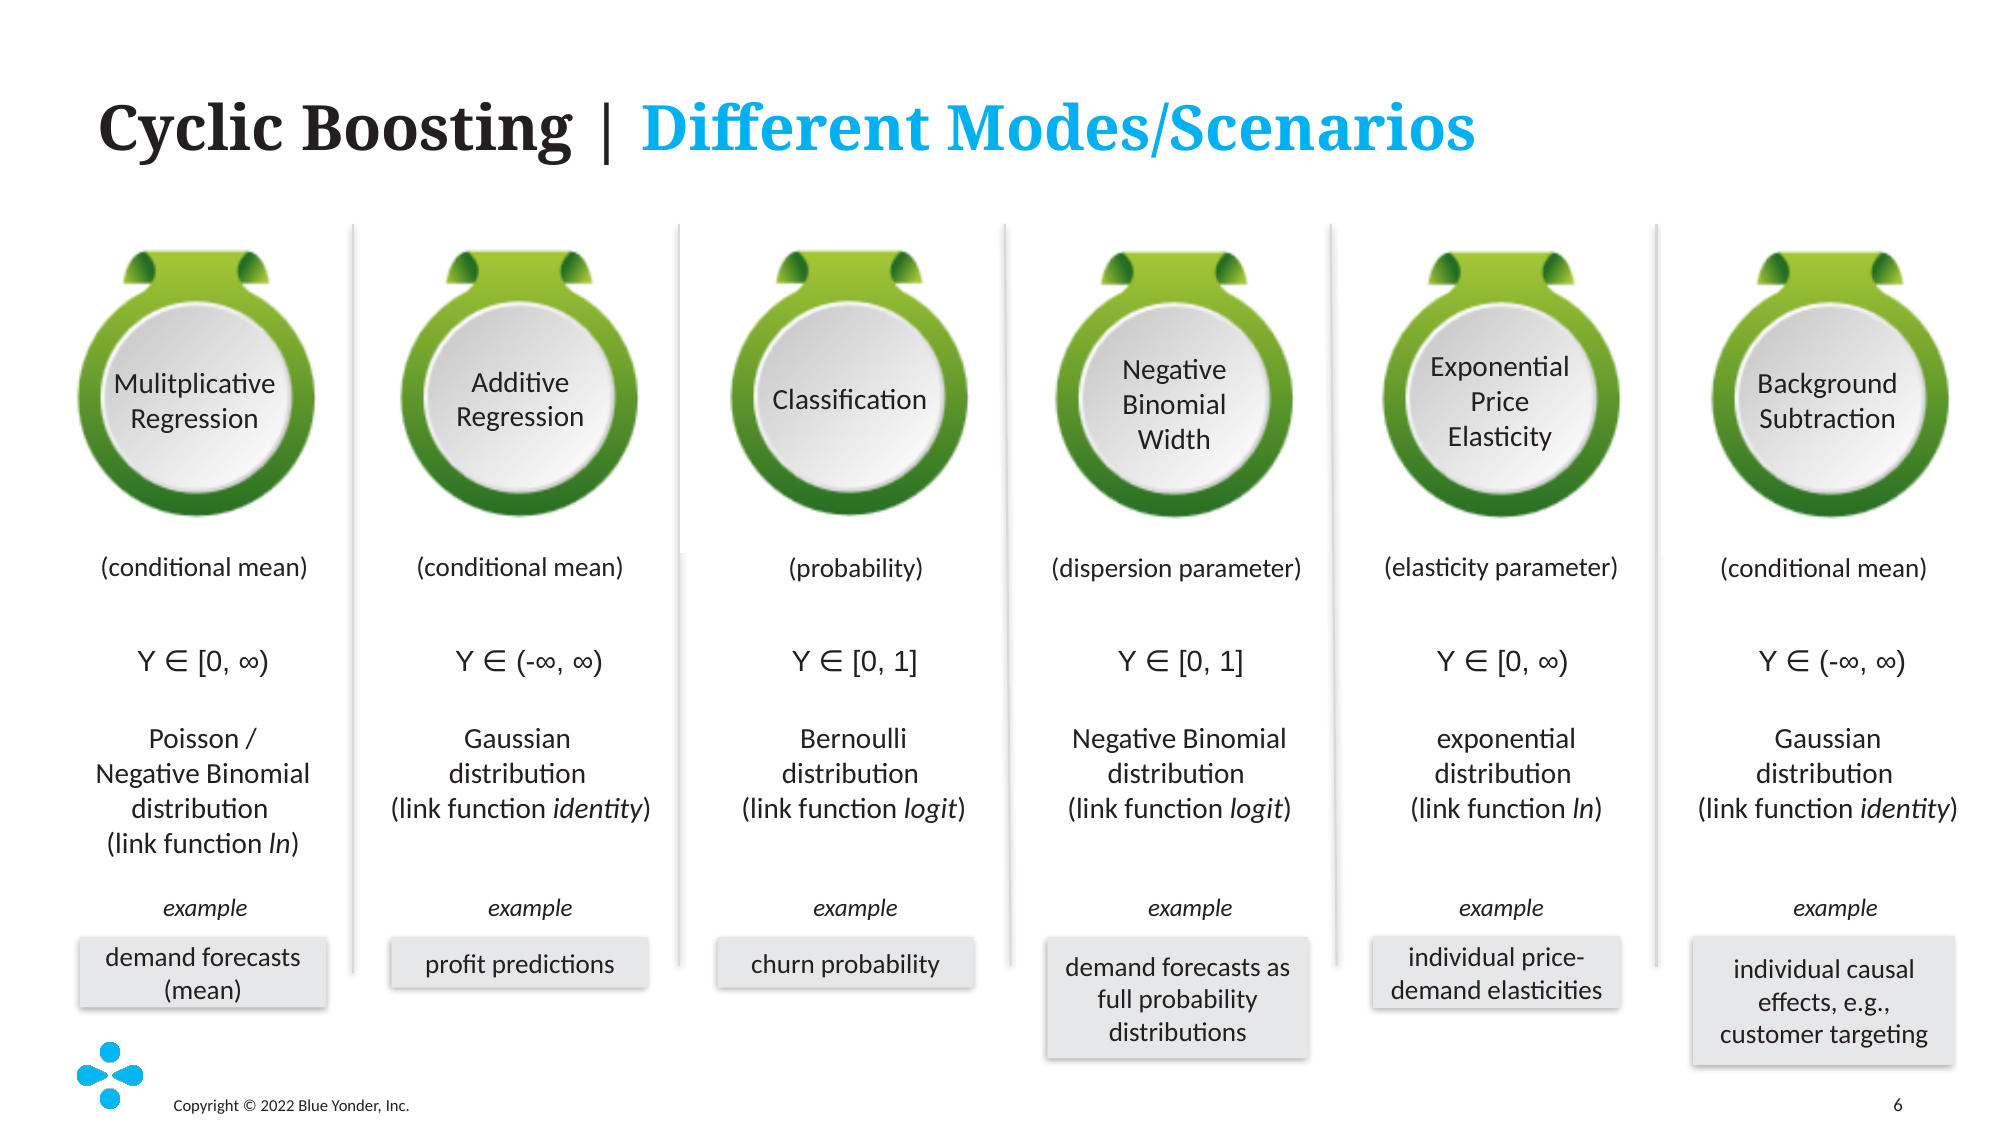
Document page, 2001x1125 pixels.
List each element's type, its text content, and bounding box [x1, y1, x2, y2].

text_box demand forecasts as full probability distributions [1047, 936, 1309, 1059]
picture [27, 172, 349, 554]
text_box profit predictions [391, 936, 649, 988]
picture [1331, 173, 1654, 555]
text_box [1330, 223, 1337, 966]
text_box individual causal effects, e.g., customer targeting [1692, 935, 1956, 1066]
text_box (conditional mean) [401, 562, 640, 590]
picture [76, 1041, 144, 1110]
text_box example [1773, 883, 1899, 929]
text_box (conditional mean) [85, 562, 324, 590]
picture [680, 172, 1002, 554]
title Cyclic Boosting | Different Modes/Scenarios [97, 94, 1903, 175]
text_box Y ∈ [0, ∞) [1406, 634, 1607, 685]
text_box Gaussian distribution (link function identity) [1678, 712, 1978, 832]
text_box Y ∈ [0, ∞) [103, 634, 304, 685]
picture [1660, 173, 1983, 555]
picture [1005, 173, 1327, 555]
text_box Y ∈ (-∞, ∞) [1732, 634, 1933, 685]
text_box individual price-demand elasticities [1372, 935, 1621, 1009]
text_box Gaussian distribution (link function identity) [368, 712, 674, 867]
text_box (dispersion parameter) [1036, 563, 1318, 591]
text_box example [1438, 883, 1564, 929]
text_box example [468, 883, 593, 929]
text_box (probability) [773, 562, 939, 591]
slide_number 6 [1827, 1084, 1903, 1125]
text_box Y ∈ (-∞, ∞) [428, 634, 629, 685]
text_box Y ∈ [0, 1] [754, 634, 955, 685]
text_box example [142, 883, 268, 929]
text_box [1004, 223, 1011, 966]
text_box churn probability [717, 936, 974, 988]
text_box Y ∈ [0, 1] [1080, 634, 1281, 685]
text_box example [793, 883, 919, 929]
text_box Bernoulli distribution (link function logit) [725, 712, 983, 832]
text_box Negative Binomial distribution (link function logit) [1051, 712, 1309, 832]
text_box (elasticity parameter) [1369, 563, 1634, 589]
text_box Poisson / Negative Binomial distribution (link function ln) [79, 712, 327, 867]
picture [350, 172, 673, 554]
text_box example [1127, 883, 1253, 929]
text_box exponential distribution (link function ln) [1383, 712, 1630, 832]
text_box (conditional mean) [1705, 563, 1943, 591]
text_box demand forecasts (mean) [79, 936, 327, 1008]
